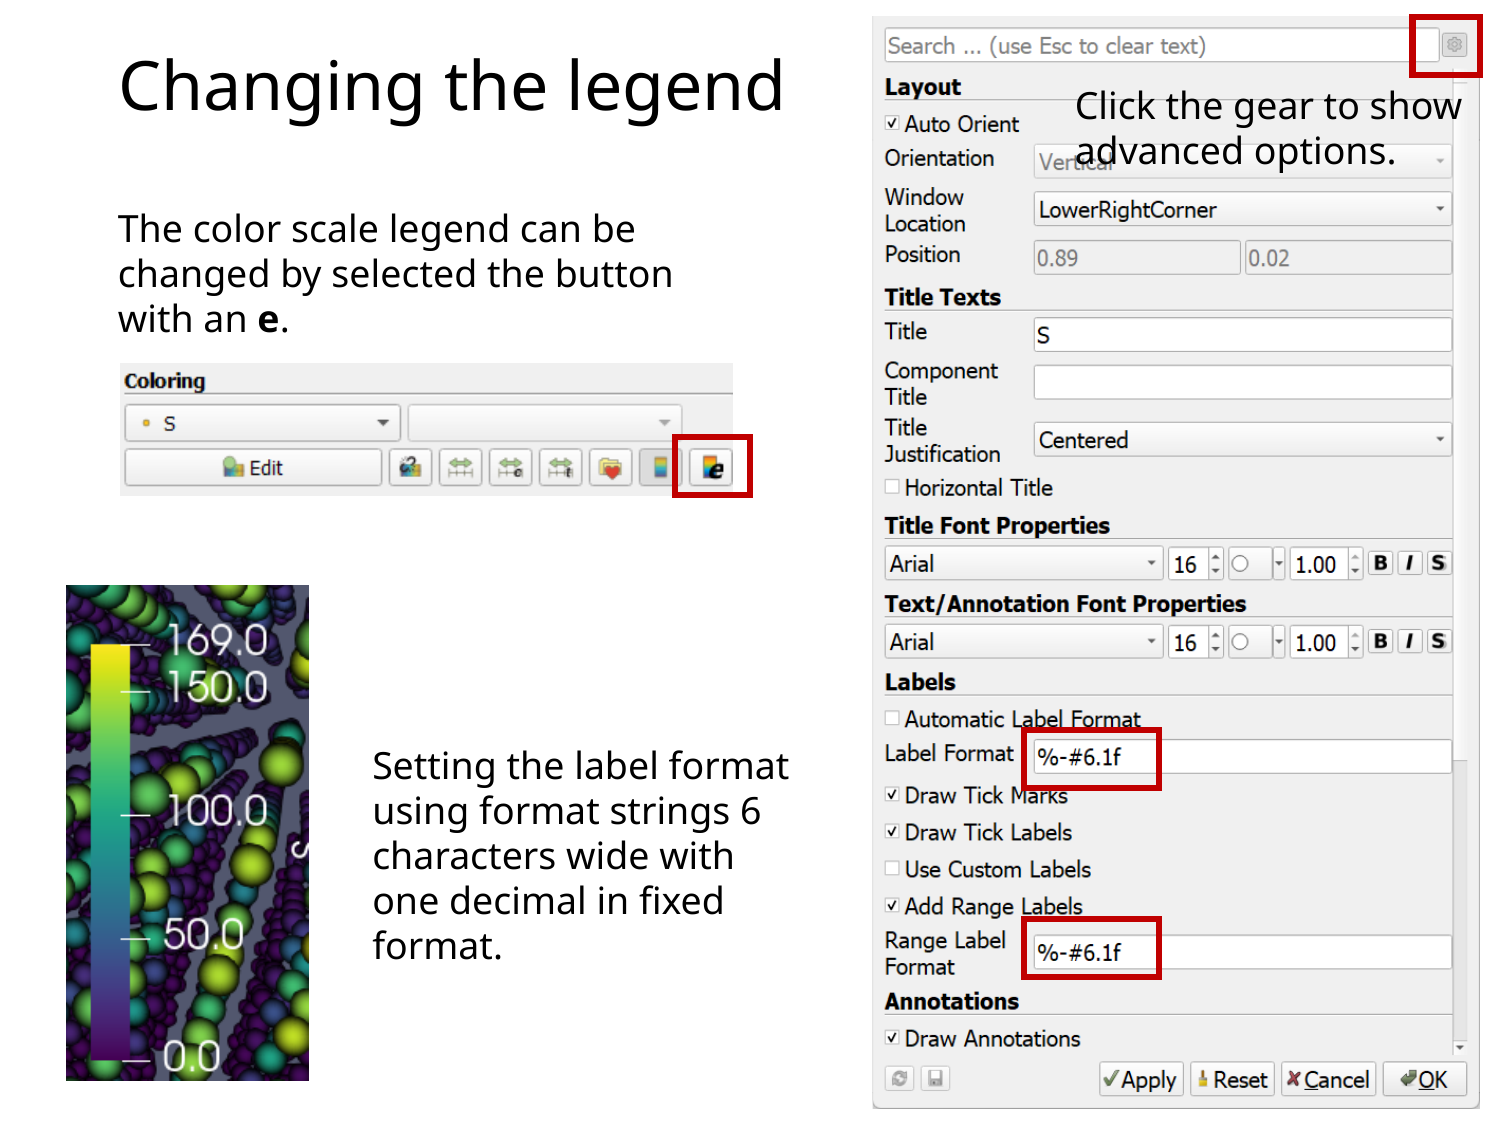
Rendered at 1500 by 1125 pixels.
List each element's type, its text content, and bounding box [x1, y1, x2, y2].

picture [66, 585, 309, 1081]
picture [119, 363, 733, 496]
text_box Setting the label format using format strings 6 characters wide with one decimal in fixed format. [357, 734, 824, 975]
title Changing the legend [103, 44, 872, 134]
text_box [733, 436, 751, 496]
picture [872, 16, 1480, 1109]
text_box The color scale legend can be changed by selected the button with an e. [103, 197, 718, 347]
